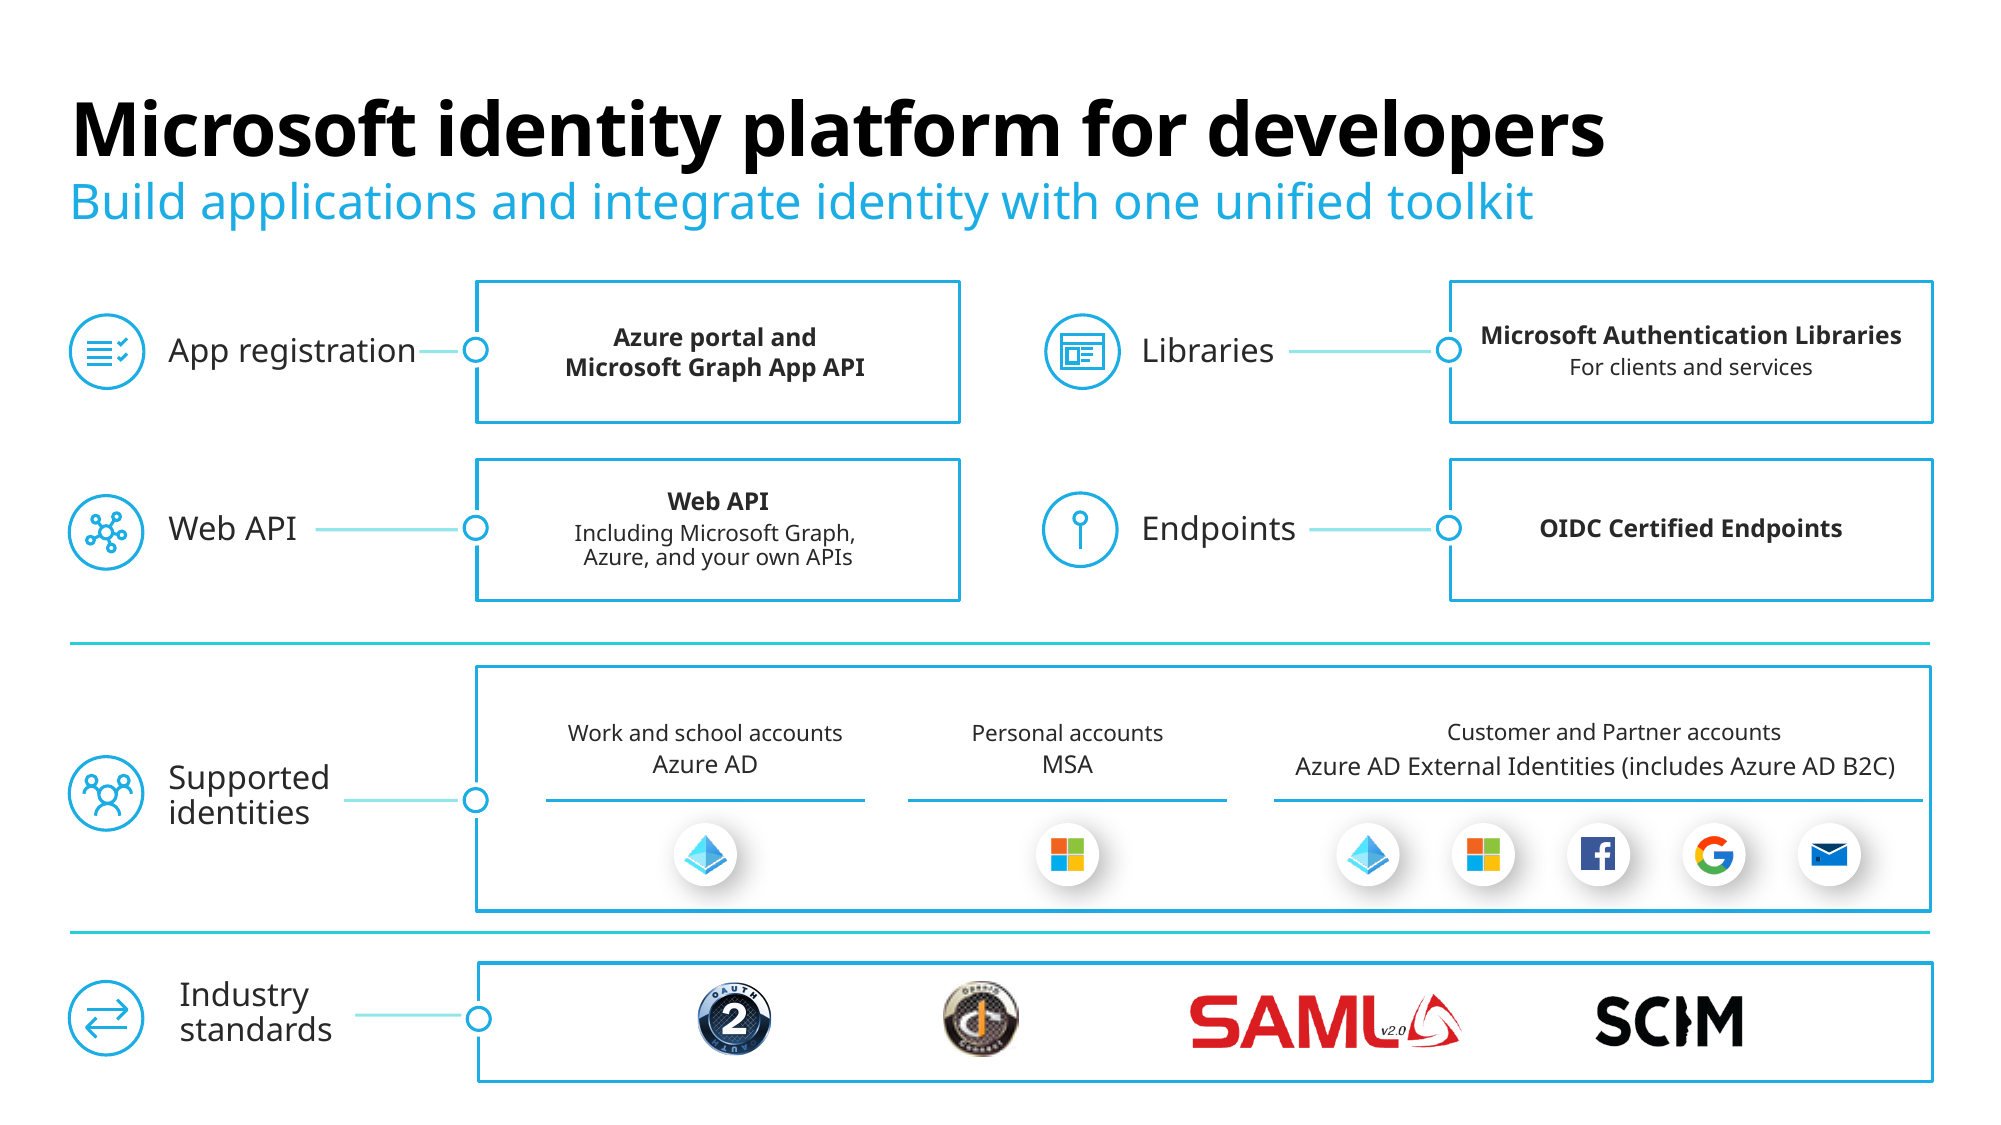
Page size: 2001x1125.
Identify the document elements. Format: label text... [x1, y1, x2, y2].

text_box [69, 756, 143, 831]
text_box [83, 774, 133, 816]
text_box Azure portal and Microsoft Graph App API [476, 281, 960, 423]
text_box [460, 1000, 497, 1037]
text_box [1436, 337, 1462, 363]
text_box [69, 981, 143, 1056]
text_box [476, 816, 1931, 912]
picture [943, 981, 1019, 1057]
text_box [457, 331, 495, 369]
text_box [1035, 822, 1100, 887]
text_box [1430, 509, 1468, 547]
text_box [117, 353, 128, 360]
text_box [673, 822, 738, 887]
text_box [478, 962, 1933, 1082]
text_box Endpoints [1141, 511, 1310, 548]
picture [1189, 994, 1463, 1048]
text_box [1430, 331, 1468, 369]
text_box [117, 338, 128, 345]
text_box [457, 509, 495, 547]
title Microsoft identity platform for developers [70, 54, 1930, 177]
text_box Customer and Partner accounts [1269, 706, 1960, 796]
text_box App registration [168, 333, 420, 370]
text_box [70, 314, 144, 389]
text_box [69, 495, 144, 570]
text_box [1336, 822, 1862, 887]
text_box Work and school accounts Azure AD [488, 706, 850, 796]
list Build applications and integrate identity with one unified toolkit [69, 177, 1931, 643]
text_box [1043, 492, 1118, 567]
text_box Industry standards [179, 978, 356, 1049]
text_box [86, 999, 128, 1020]
list Build applications and integrate identity with one unified toolkit [69, 644, 1931, 816]
picture [696, 980, 773, 1057]
text_box [1073, 511, 1087, 548]
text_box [457, 781, 494, 819]
picture [1592, 994, 1747, 1048]
text_box Web API [168, 511, 316, 548]
text_box Web API Including Microsoft Graph, Azure, and your own APIs [476, 459, 960, 601]
text_box [1436, 515, 1462, 541]
text_box Supported identities [168, 760, 344, 832]
text_box OIDC Certified Endpoints [1449, 459, 1933, 601]
text_box Azure AD External Identities (includes Azure AD B2C) [1274, 746, 1924, 788]
text_box [86, 1017, 128, 1039]
text_box Microsoft Authentication Libraries For clients and services [1449, 281, 1933, 423]
text_box [463, 337, 488, 363]
text_box Personal accounts MSA [850, 706, 1269, 796]
text_box Libraries [1141, 333, 1289, 370]
text_box [463, 515, 488, 541]
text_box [1045, 314, 1120, 389]
